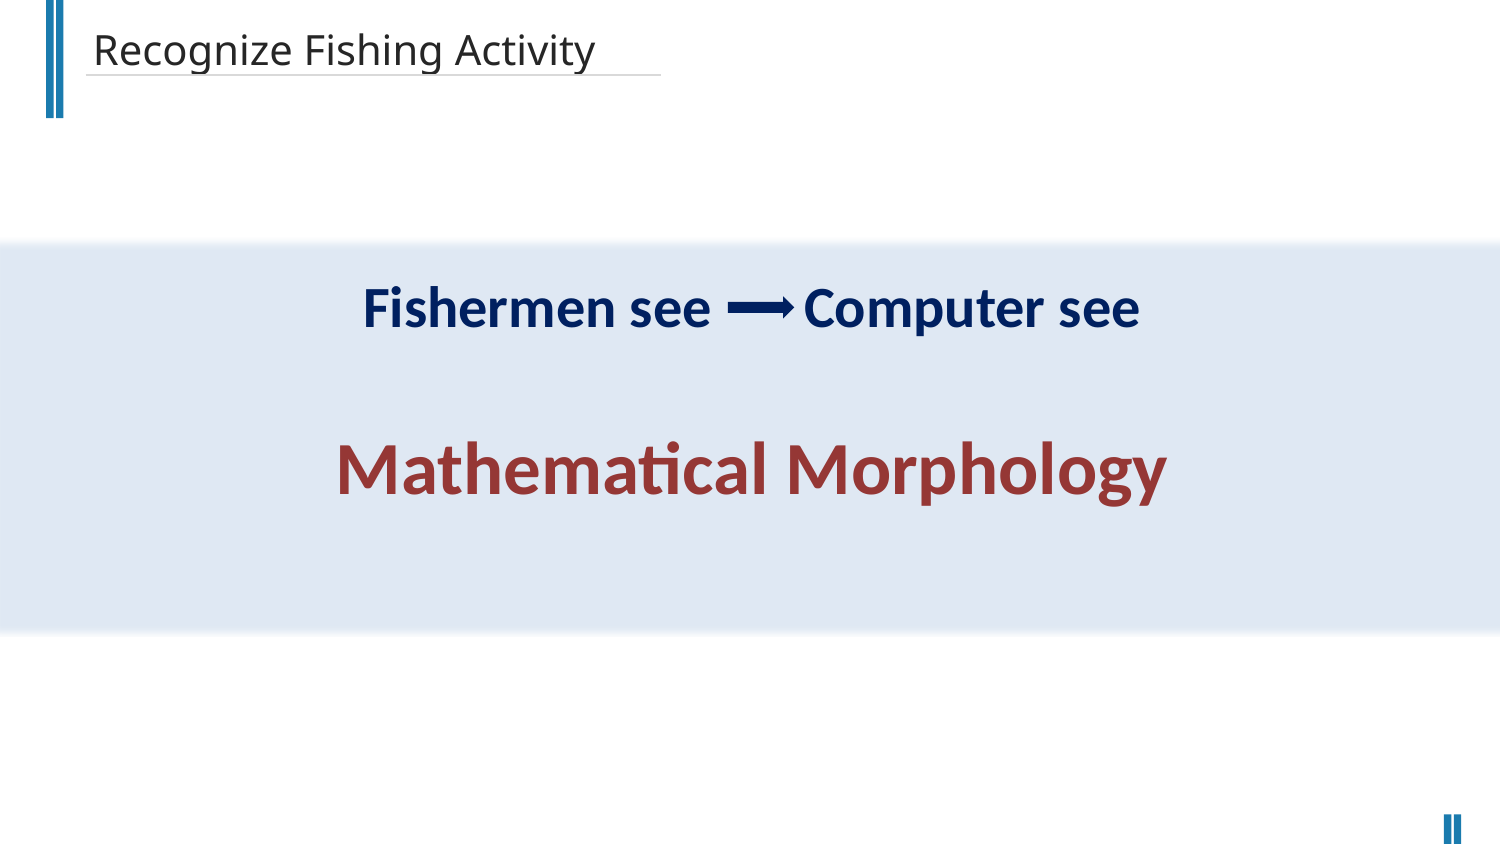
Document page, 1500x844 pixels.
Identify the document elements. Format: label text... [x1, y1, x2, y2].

text_box Fishermen see Computer see Mathematical Morphology [1, 250, 1500, 626]
text_box Recognize Fishing Activity [78, 15, 714, 81]
text_box [725, 294, 797, 321]
